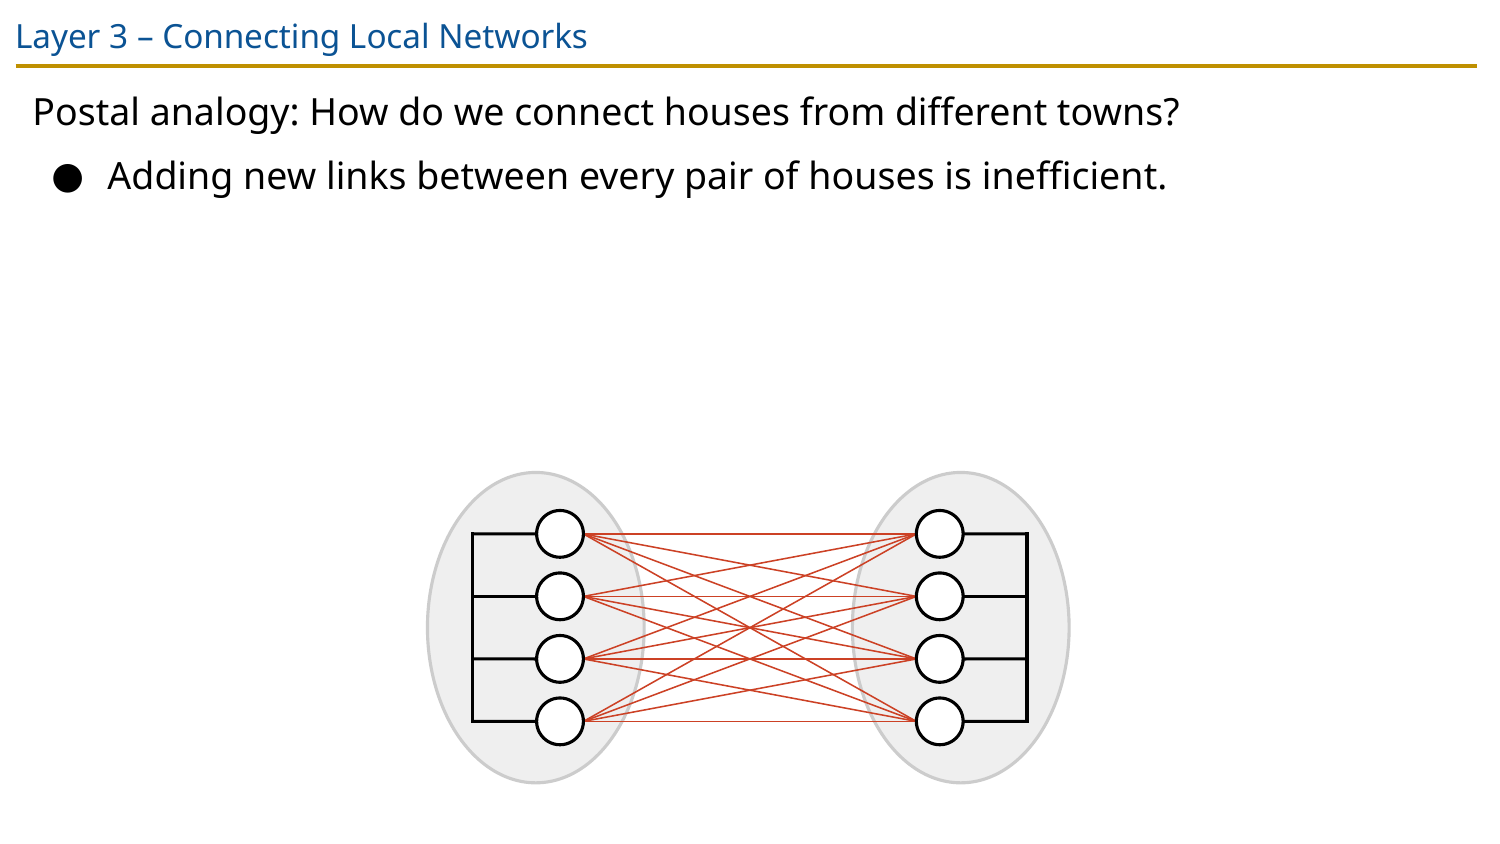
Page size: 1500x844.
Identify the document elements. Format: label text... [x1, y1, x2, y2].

text_box [536, 572, 578, 620]
text_box Layer 4 Header [474, 536, 532, 544]
text_box [427, 472, 622, 783]
text_box [922, 572, 964, 620]
text_box [875, 472, 1070, 783]
text_box [916, 510, 964, 558]
text_box Layer 3 Header [968, 598, 1025, 605]
text_box [922, 635, 964, 683]
text_box [917, 697, 964, 745]
text_box Layer 4 Header [474, 598, 532, 606]
list Postal analogy: How do we connect houses from different towns? Adding new links between every pair of houses is inefficient. [17, 65, 1480, 271]
text_box [536, 697, 583, 745]
text_box Layer 3 Header [968, 661, 1025, 667]
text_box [583, 533, 917, 722]
title Layer 3 – Connecting Local Networks [0, 0, 1500, 65]
text_box [536, 510, 584, 558]
text_box Layer 3 Header [968, 536, 1025, 543]
text_box Layer 4 Header [474, 661, 532, 669]
text_box [536, 635, 578, 683]
